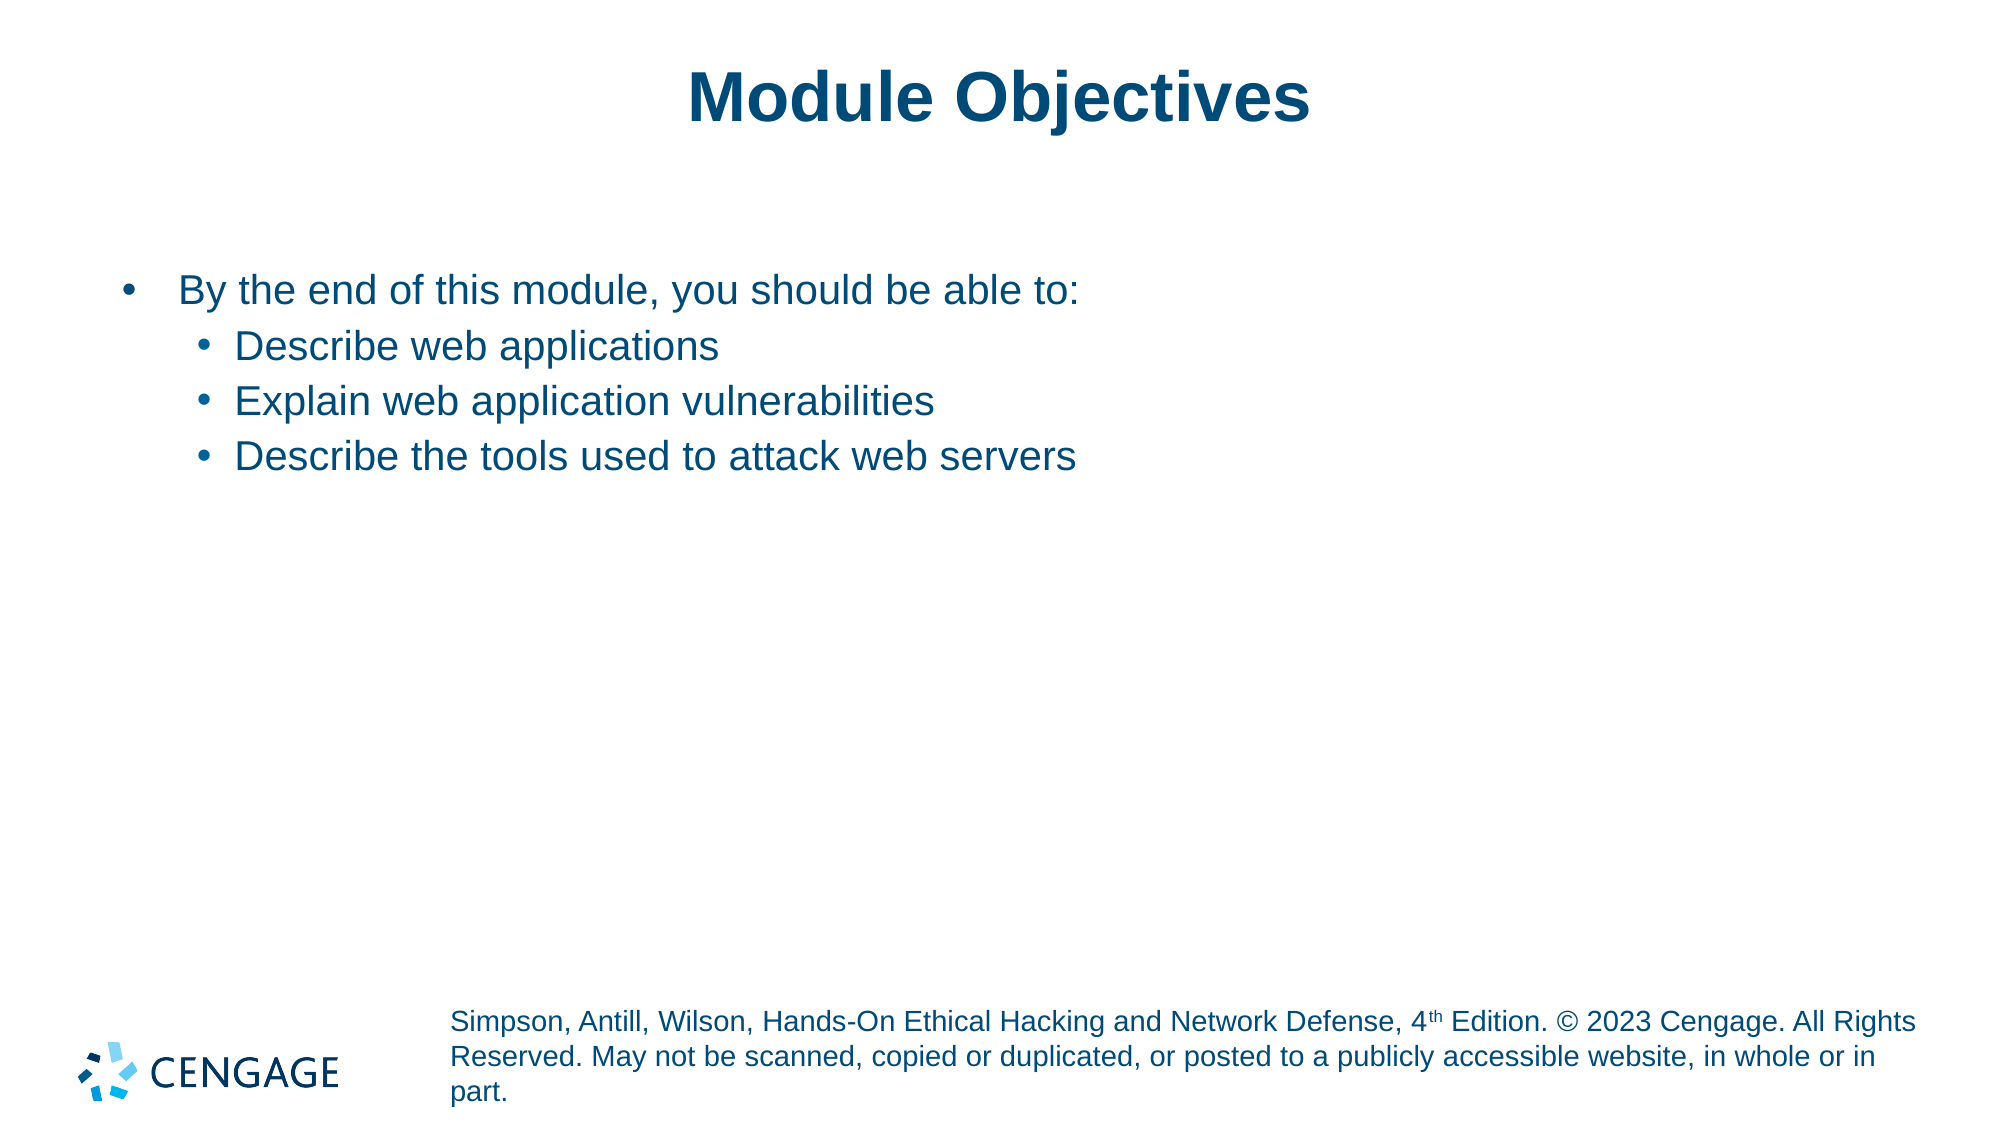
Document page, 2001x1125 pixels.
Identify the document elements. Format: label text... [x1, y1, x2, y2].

list By the end of this module, you should be able to: Describe web applications Explain web application vulnerabilities Describe the tools used to attack web servers [121, 268, 1880, 990]
title Module Objectives [137, 59, 1863, 171]
picture [78, 1042, 338, 1101]
